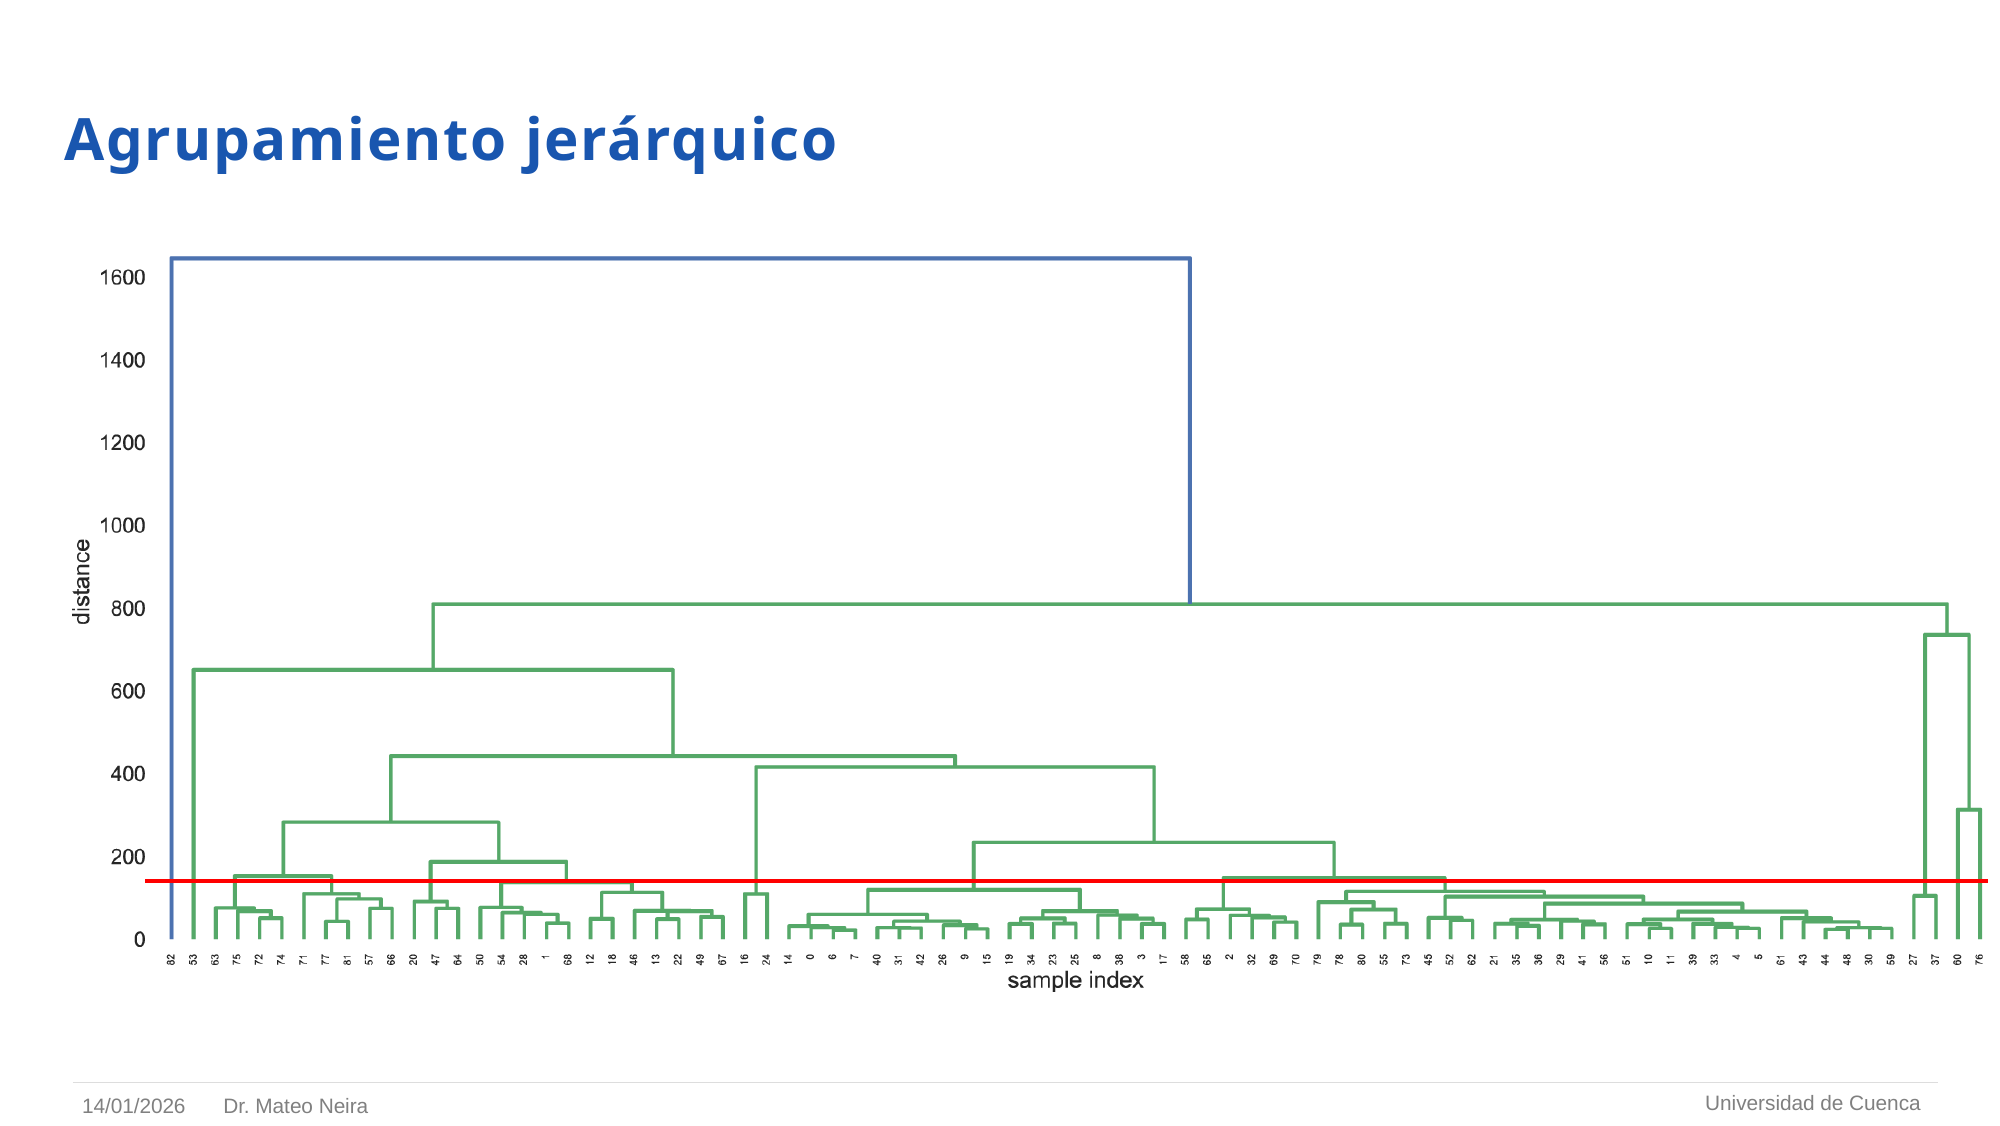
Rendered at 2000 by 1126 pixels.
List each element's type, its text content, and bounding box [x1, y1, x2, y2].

text_box Agrupamiento jerárquico [62, 99, 925, 172]
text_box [71, 256, 1988, 992]
